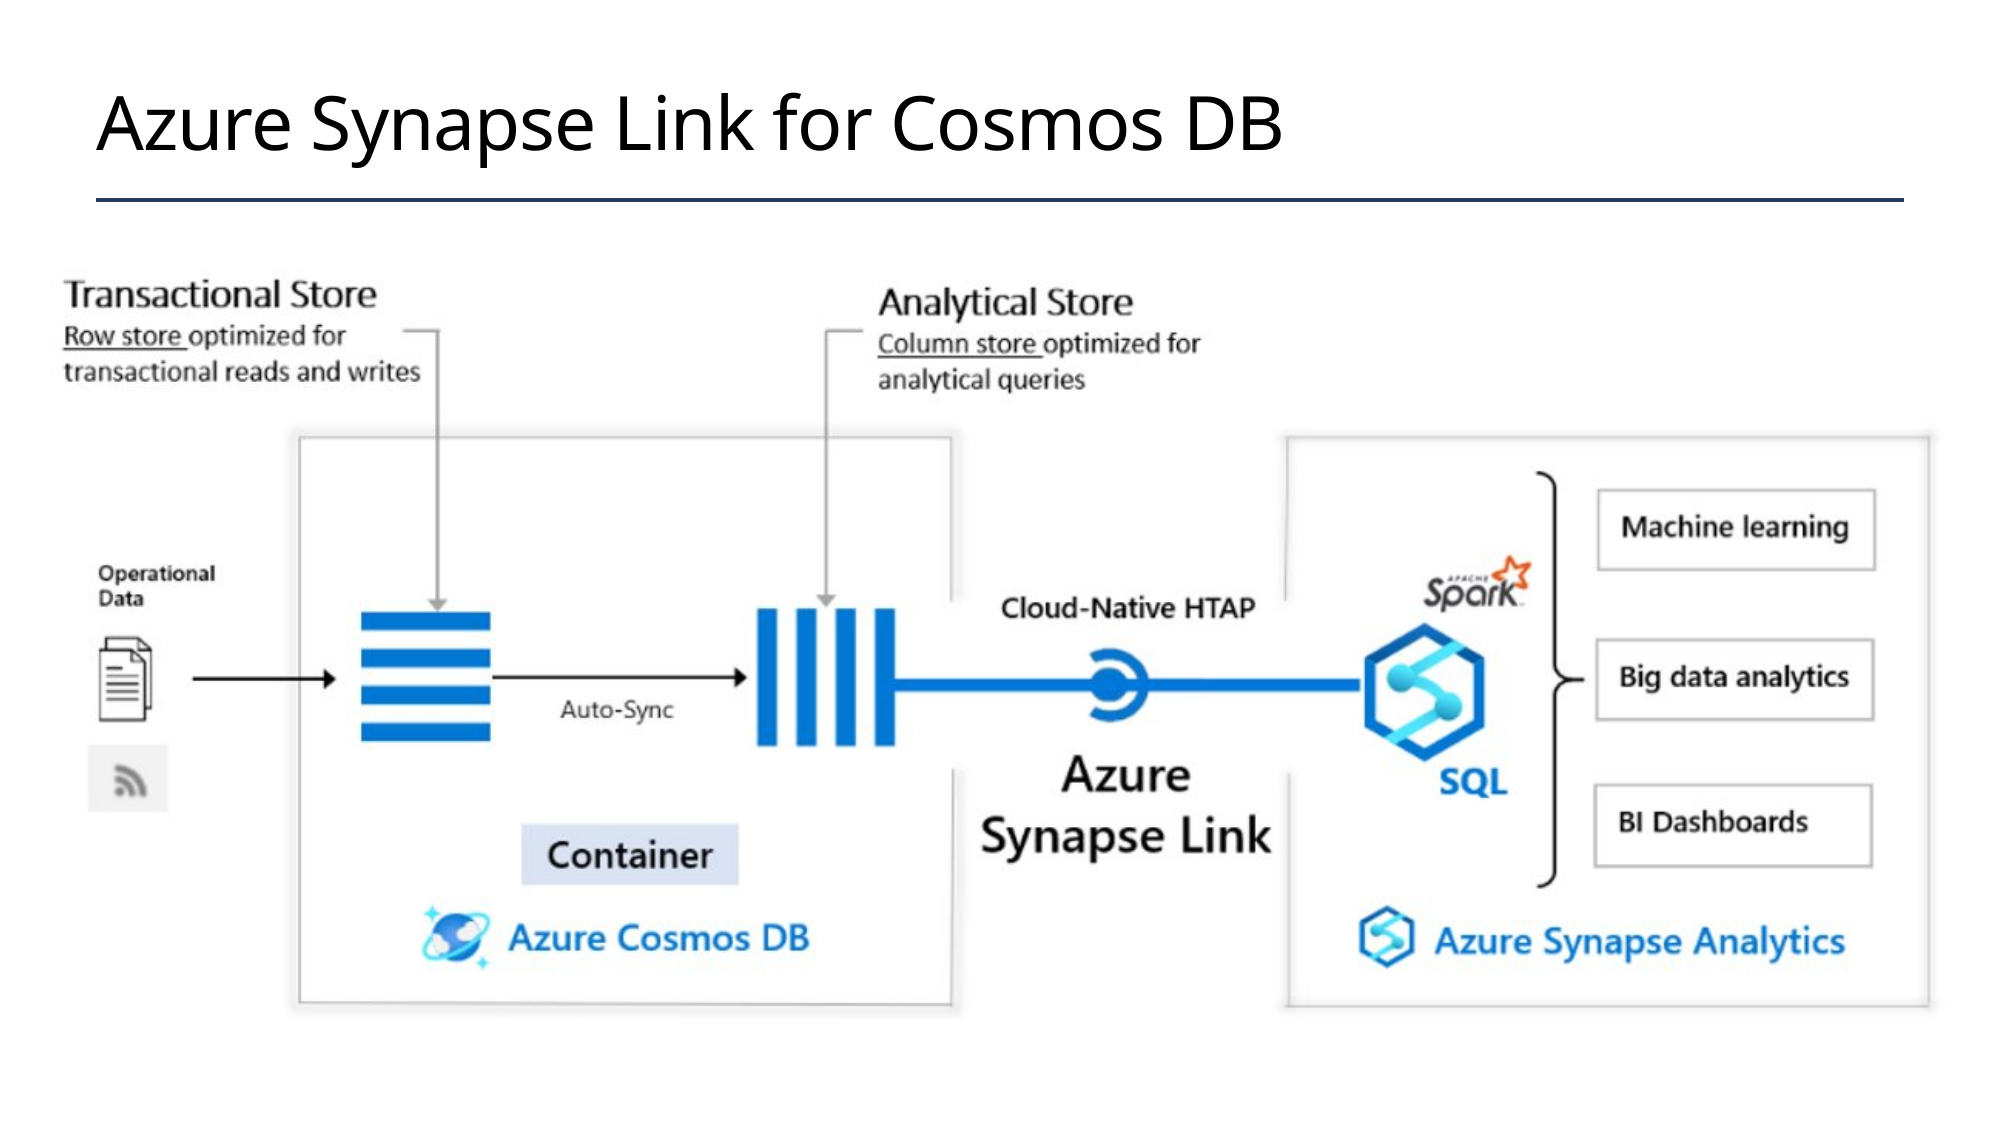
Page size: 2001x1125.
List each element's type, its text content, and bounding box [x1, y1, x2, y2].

picture [27, 230, 1976, 1125]
title Azure Synapse Link for Cosmos DB [96, 75, 1904, 166]
